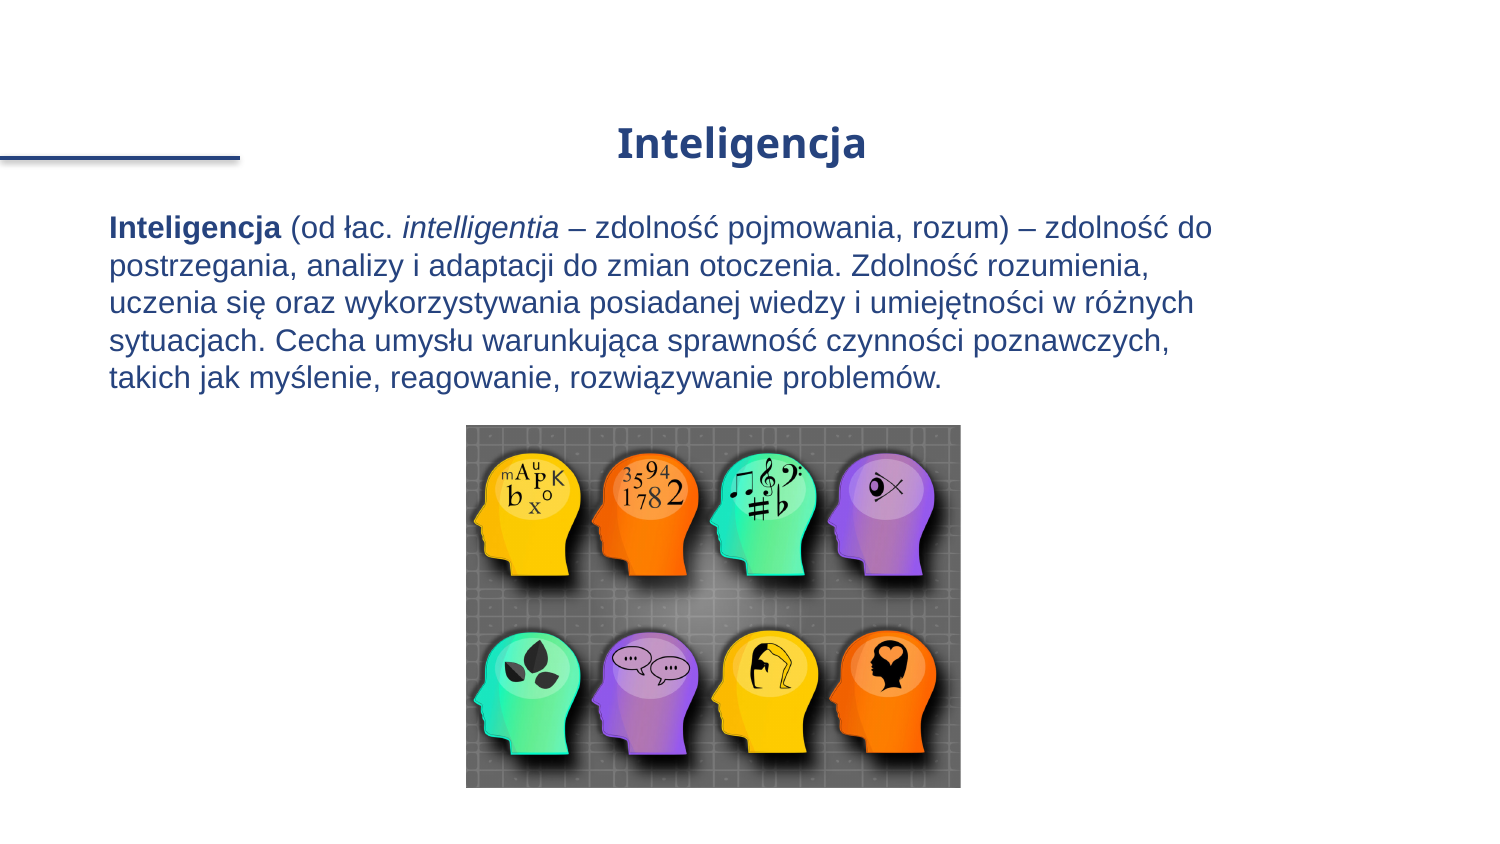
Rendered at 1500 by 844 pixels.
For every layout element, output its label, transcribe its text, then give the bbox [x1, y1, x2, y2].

title Inteligencja [75, 33, 1425, 175]
picture [466, 425, 962, 788]
text_box Inteligencja (od łac. intelligentia – zdolność pojmowania, rozum) – zdolność do postrzegania, analizy i adaptacji do zmian otoczenia. Zdolność rozumienia, uczenia się oraz wykorzystywania posiadanej wiedzy i umiejętności w różnych sytuacjach. Cecha umysłu warunkująca sprawność czynności poznawczych, takich jak myślenie, reagowanie, rozwiązywanie problemów. [94, 200, 1255, 403]
